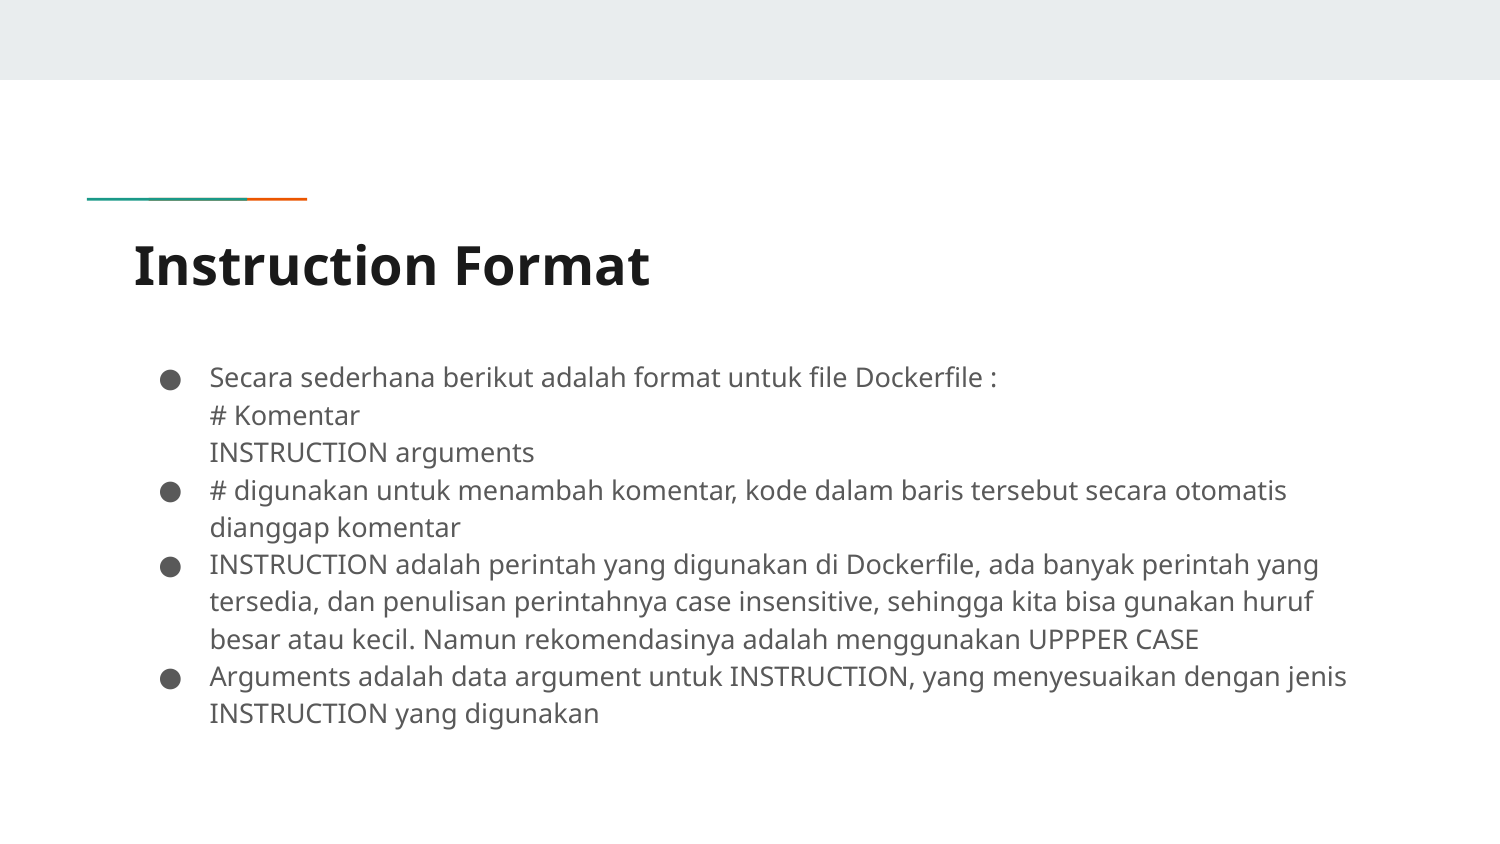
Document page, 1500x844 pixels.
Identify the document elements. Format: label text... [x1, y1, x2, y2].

list Secara sederhana berikut adalah format untuk file Dockerfile : # Komentar INSTRUCTION arguments # digunakan untuk menambah komentar, kode dalam baris tersebut secara otomatis dianggap komentar INSTRUCTION adalah perintah yang digunakan di Dockerfile, ada banyak perintah yang tersedia, dan penulisan perintahnya case insensitive, sehingga kita bisa gunakan huruf besar atau kecil. Namun rekomendasinya adalah menggunakan UPPPER CASE Arguments adalah data argument untuk INSTRUCTION, yang menyesuaikan dengan jenis INSTRUCTION yang digunakan [119, 341, 1381, 712]
title Instruction Format [119, 216, 1381, 305]
